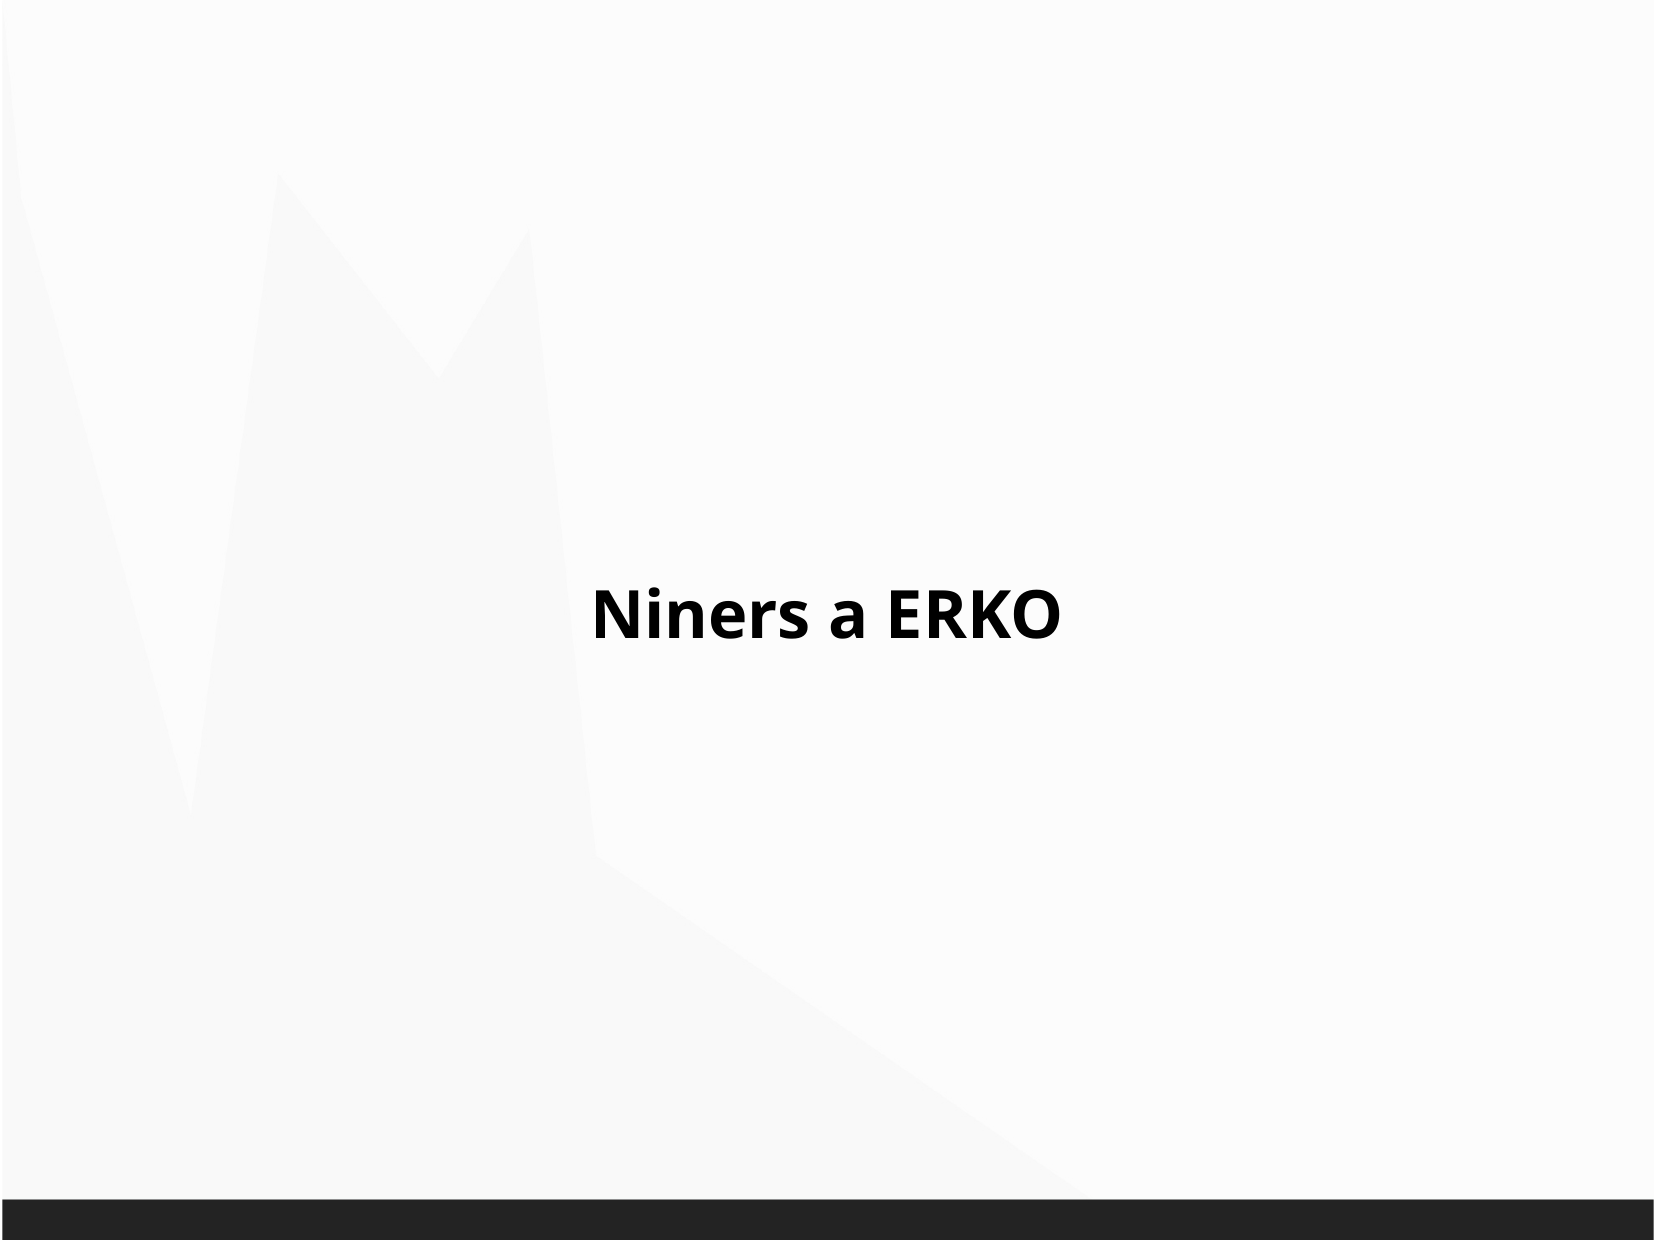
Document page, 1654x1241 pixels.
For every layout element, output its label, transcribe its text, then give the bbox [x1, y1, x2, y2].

picture [2, 0, 1654, 1241]
text_box Niners a ERKO [82, 572, 1571, 653]
